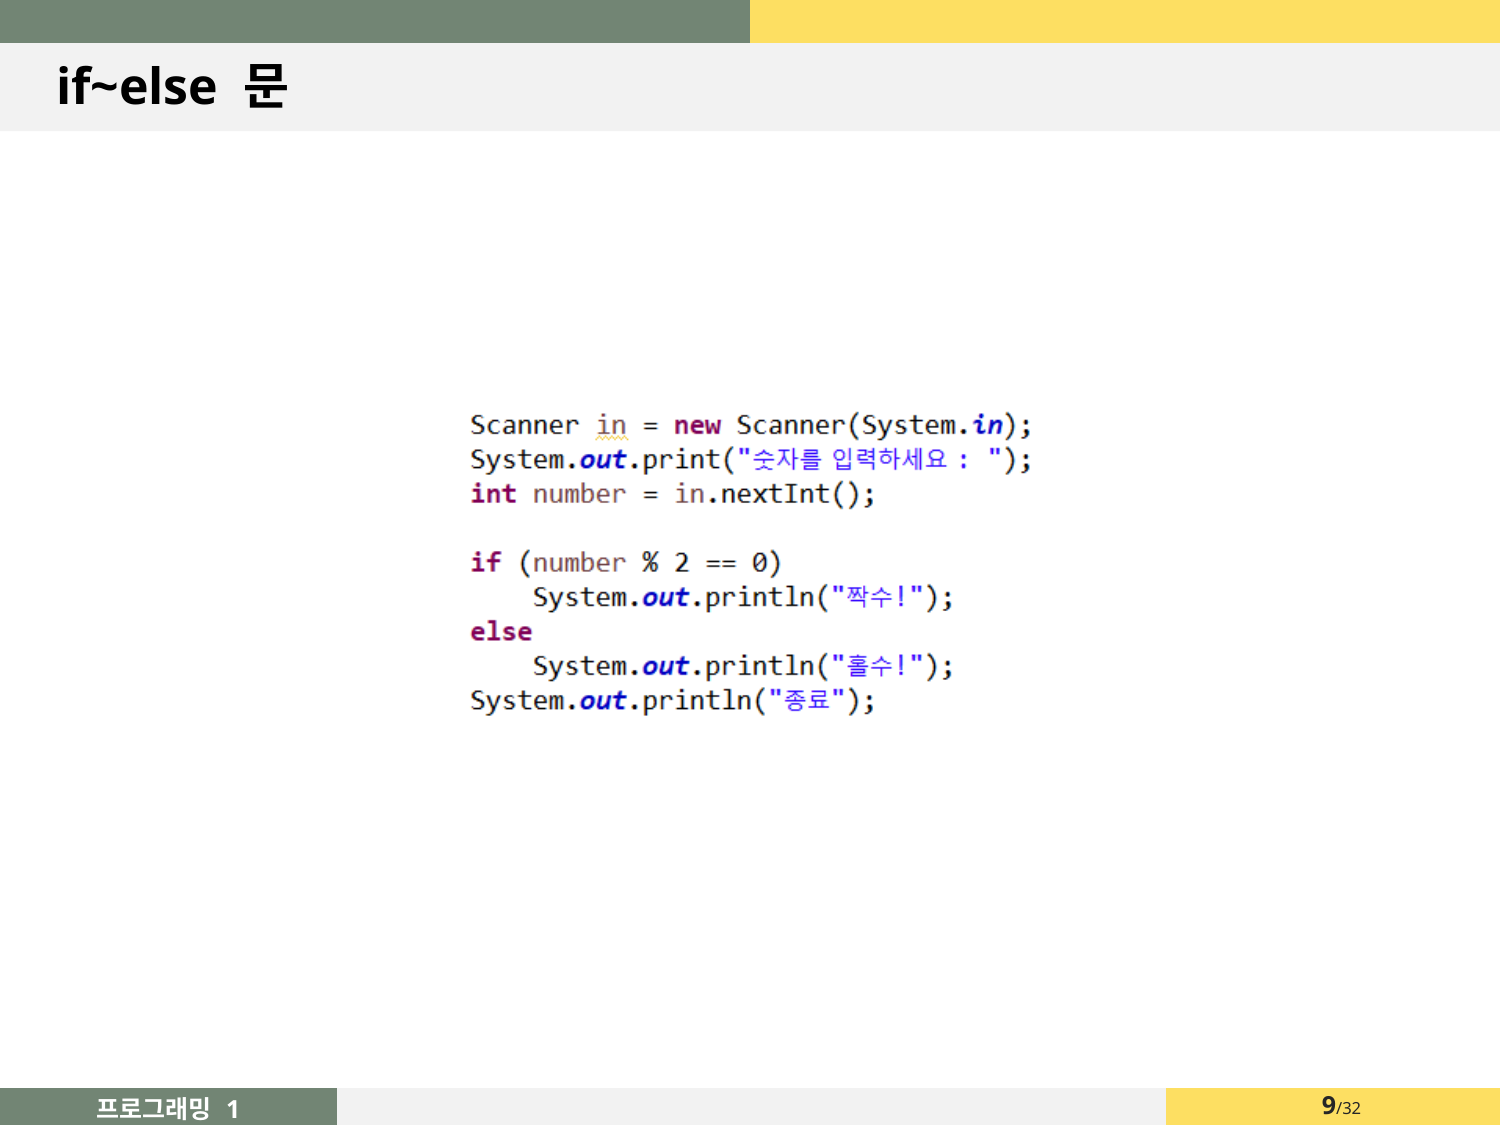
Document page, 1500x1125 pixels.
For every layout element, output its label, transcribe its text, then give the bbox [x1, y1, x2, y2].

picture [461, 405, 1039, 719]
title if~else 문 [41, 42, 1459, 128]
